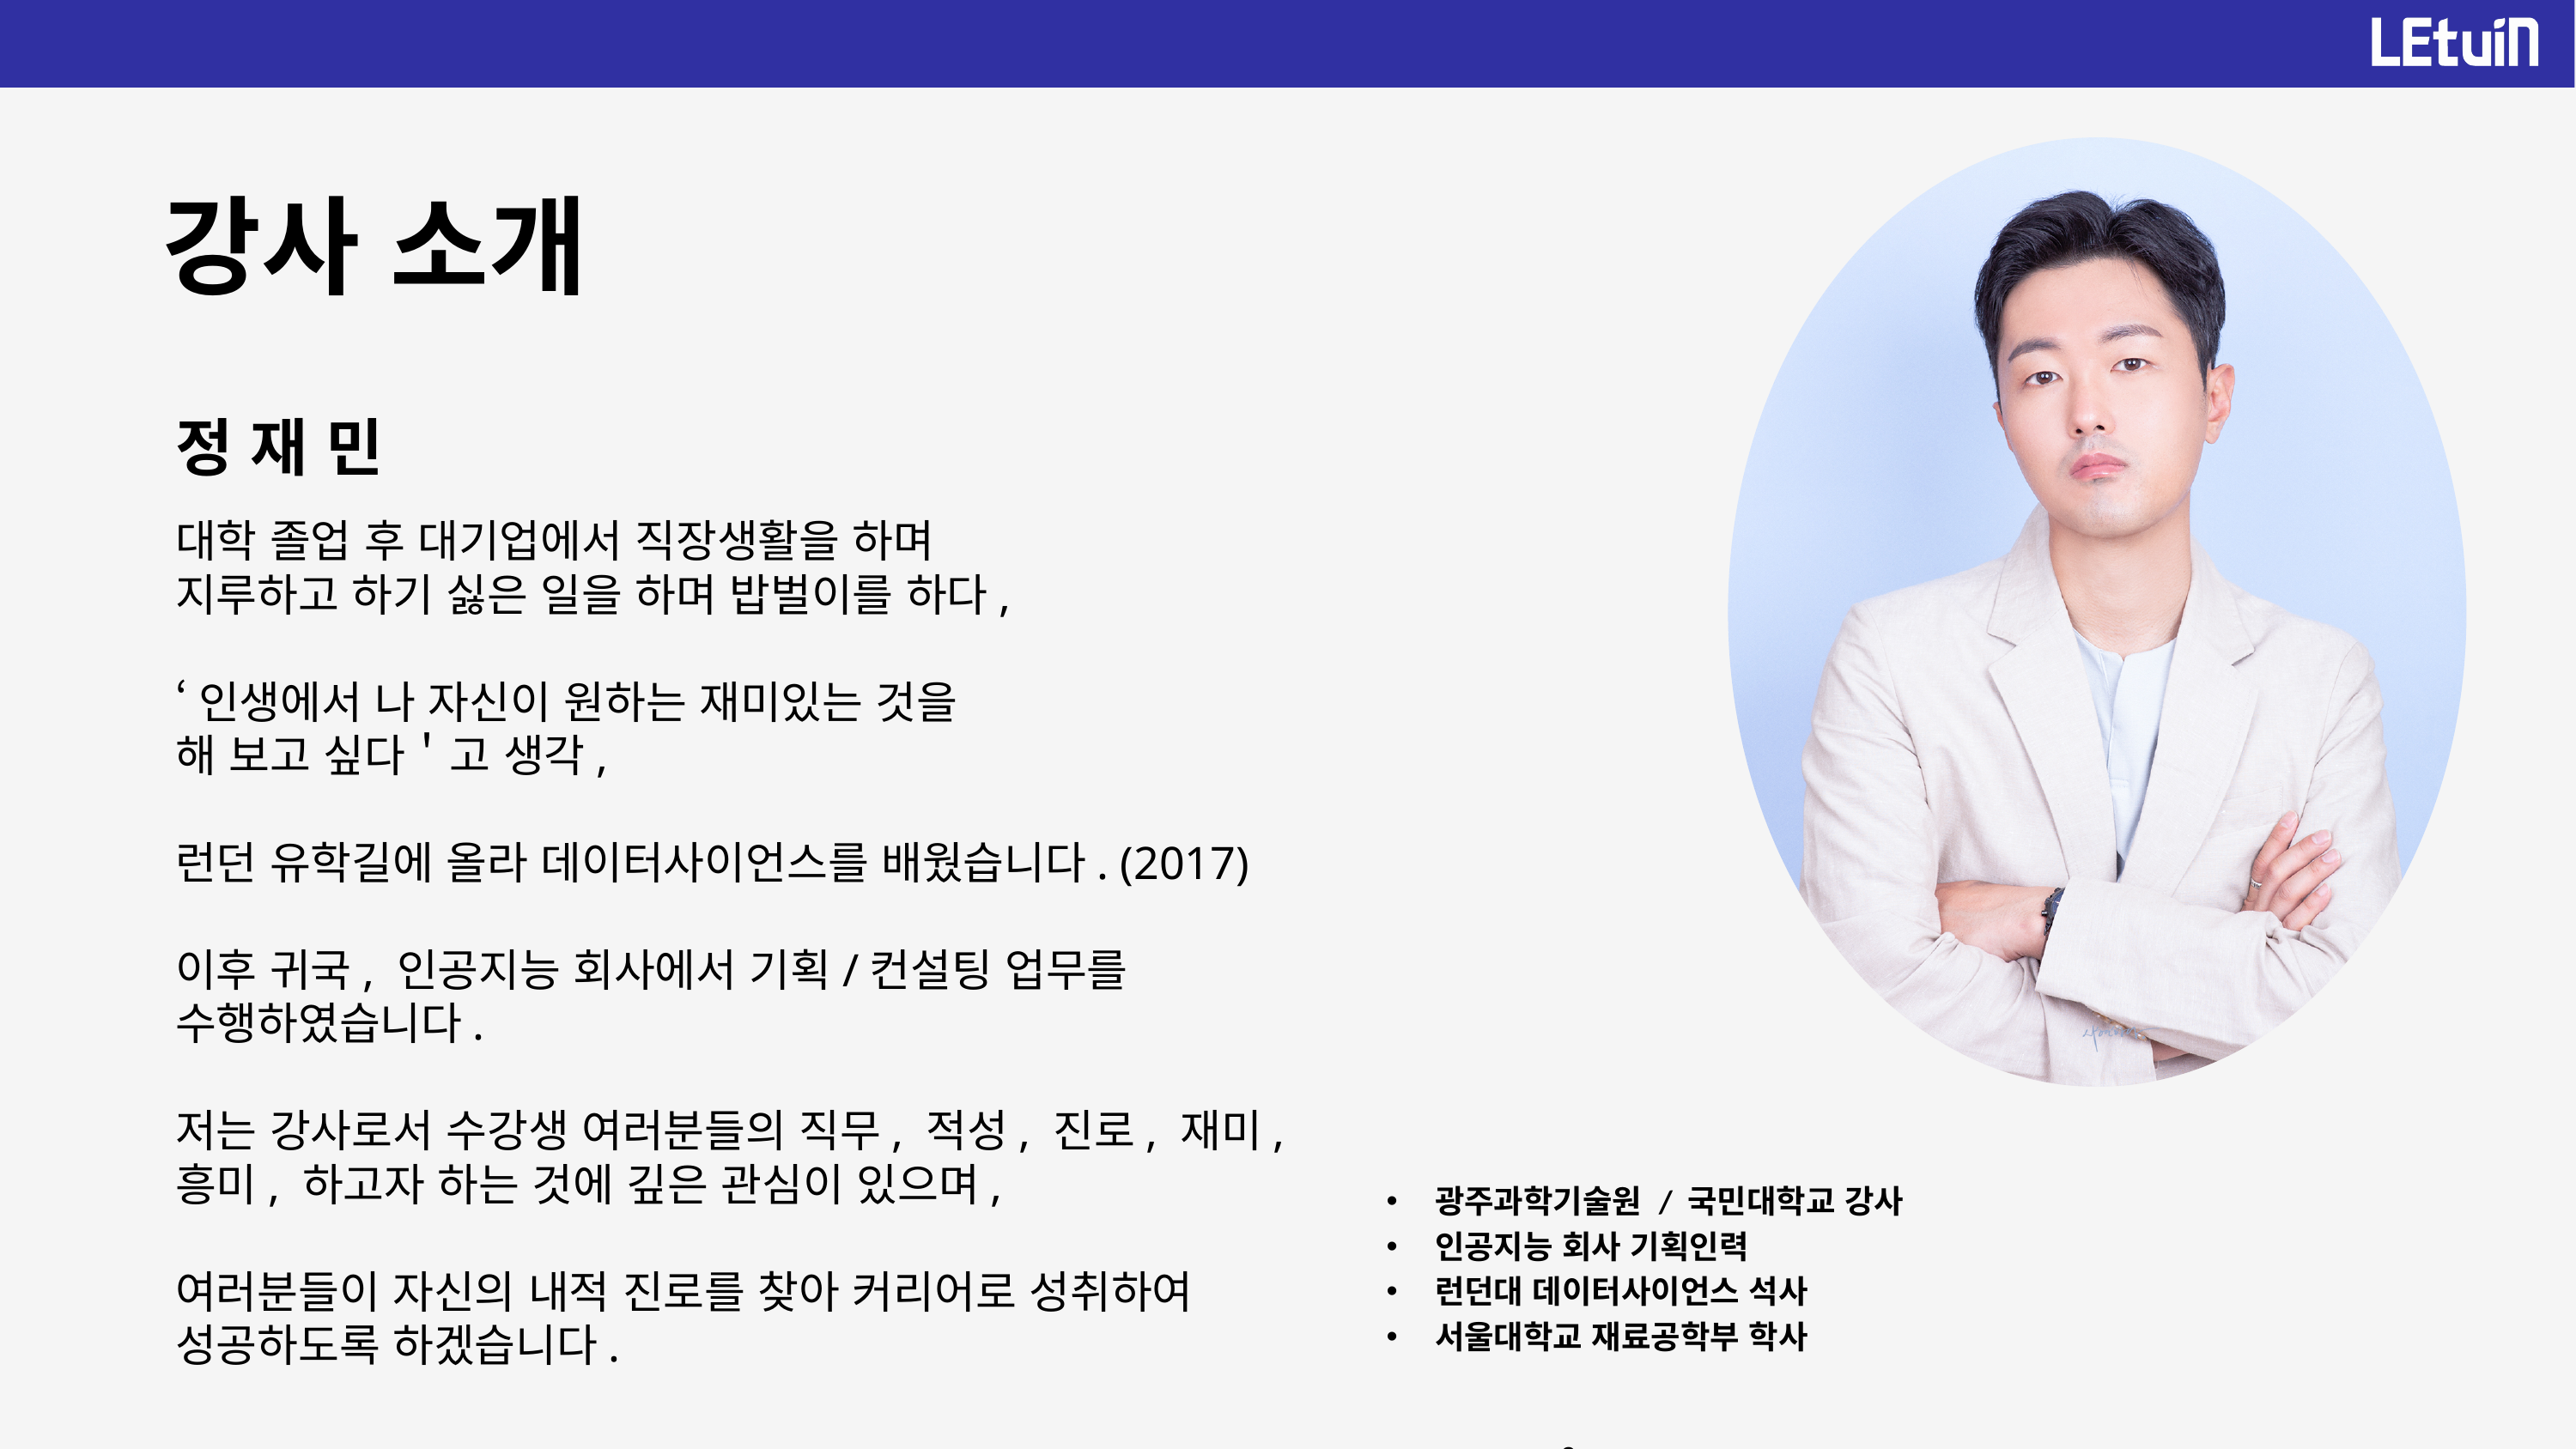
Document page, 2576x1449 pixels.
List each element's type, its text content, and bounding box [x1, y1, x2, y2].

picture [1728, 136, 2467, 1088]
text_box 정 재 민 [162, 402, 719, 490]
text_box 광주과학기술원 / 국민대학교 강사 인공지능 회사 기획인력 런던대 데이터사이언스 석사 서울대학교 재료공학부 학사 [1373, 1174, 2018, 1449]
text_box 강사 소개 [149, 173, 707, 314]
text_box 대학 졸업 후 대기업에서 직장생활을 하며 지루하고 하기 싫은 일을 하며 밥벌이를 하다, ‘인생에서 나 자신이 원하는 재미있는 것을 해 보고 싶다＇고 생각, 런던 유학길에 올라 데이터사이언스를 배웠습니다. (2017) 이후 귀국, 인공지능 회사에서 기획/컨설팅 업무를 수행하였습니다. 저는 강사로서 수강생 여러분들의 직무, 적성, 진로, 재미, 흥미, 하고자 하는 것에 깊은 관심이 있으며, 여러분들이 자신의 내적 진로를 찾아 커리어로 성취하여 성공하도록 하겠습니다. [162, 506, 1346, 1431]
picture [0, 0, 2576, 88]
